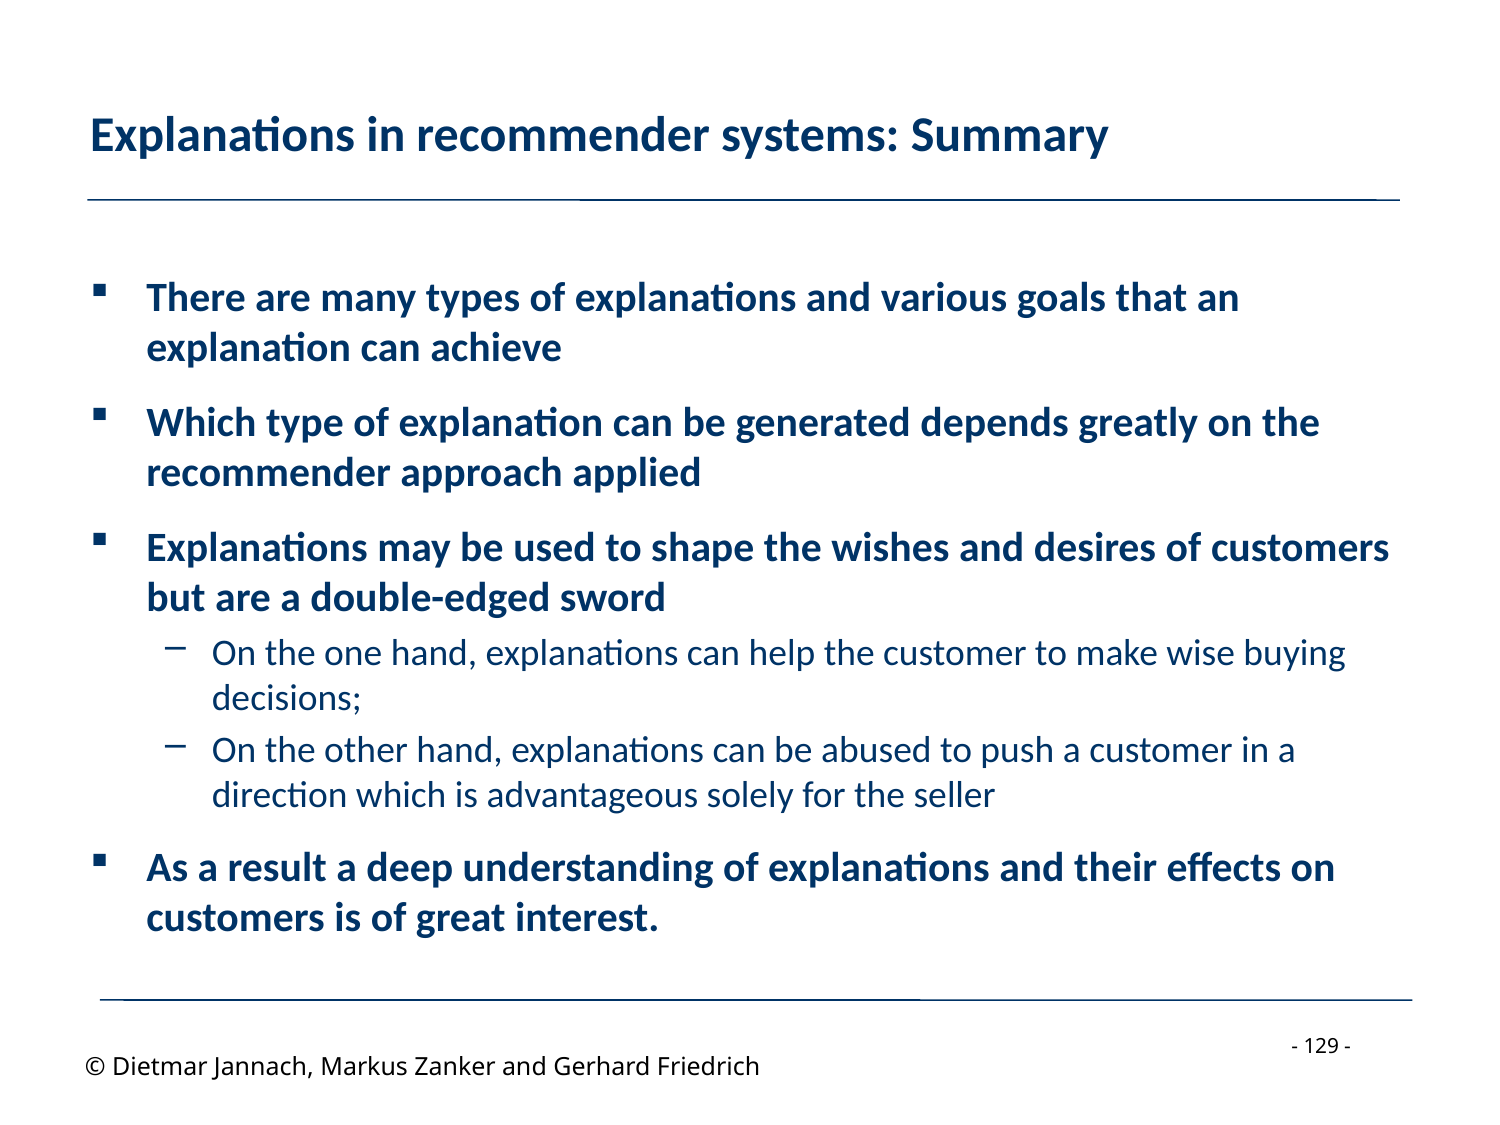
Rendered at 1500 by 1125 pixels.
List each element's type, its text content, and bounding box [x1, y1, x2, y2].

list There are many types of explanations and various goals that an explanation can achieve Which type of explanation can be generated depends greatly on the recommender approach applied Explanations may be used to shape the wishes and desires of customers but are a double-edged sword On the one hand, explanations can help the customer to make wise buying decisions; On the other hand, explanations can be abused to push a customer in a direction which is advantageous solely for the seller As a result a deep understanding of explanations and their effects on customers is of great interest. [74, 262, 1426, 1006]
title Explanations in recommender systems: Summary [74, 37, 1426, 226]
